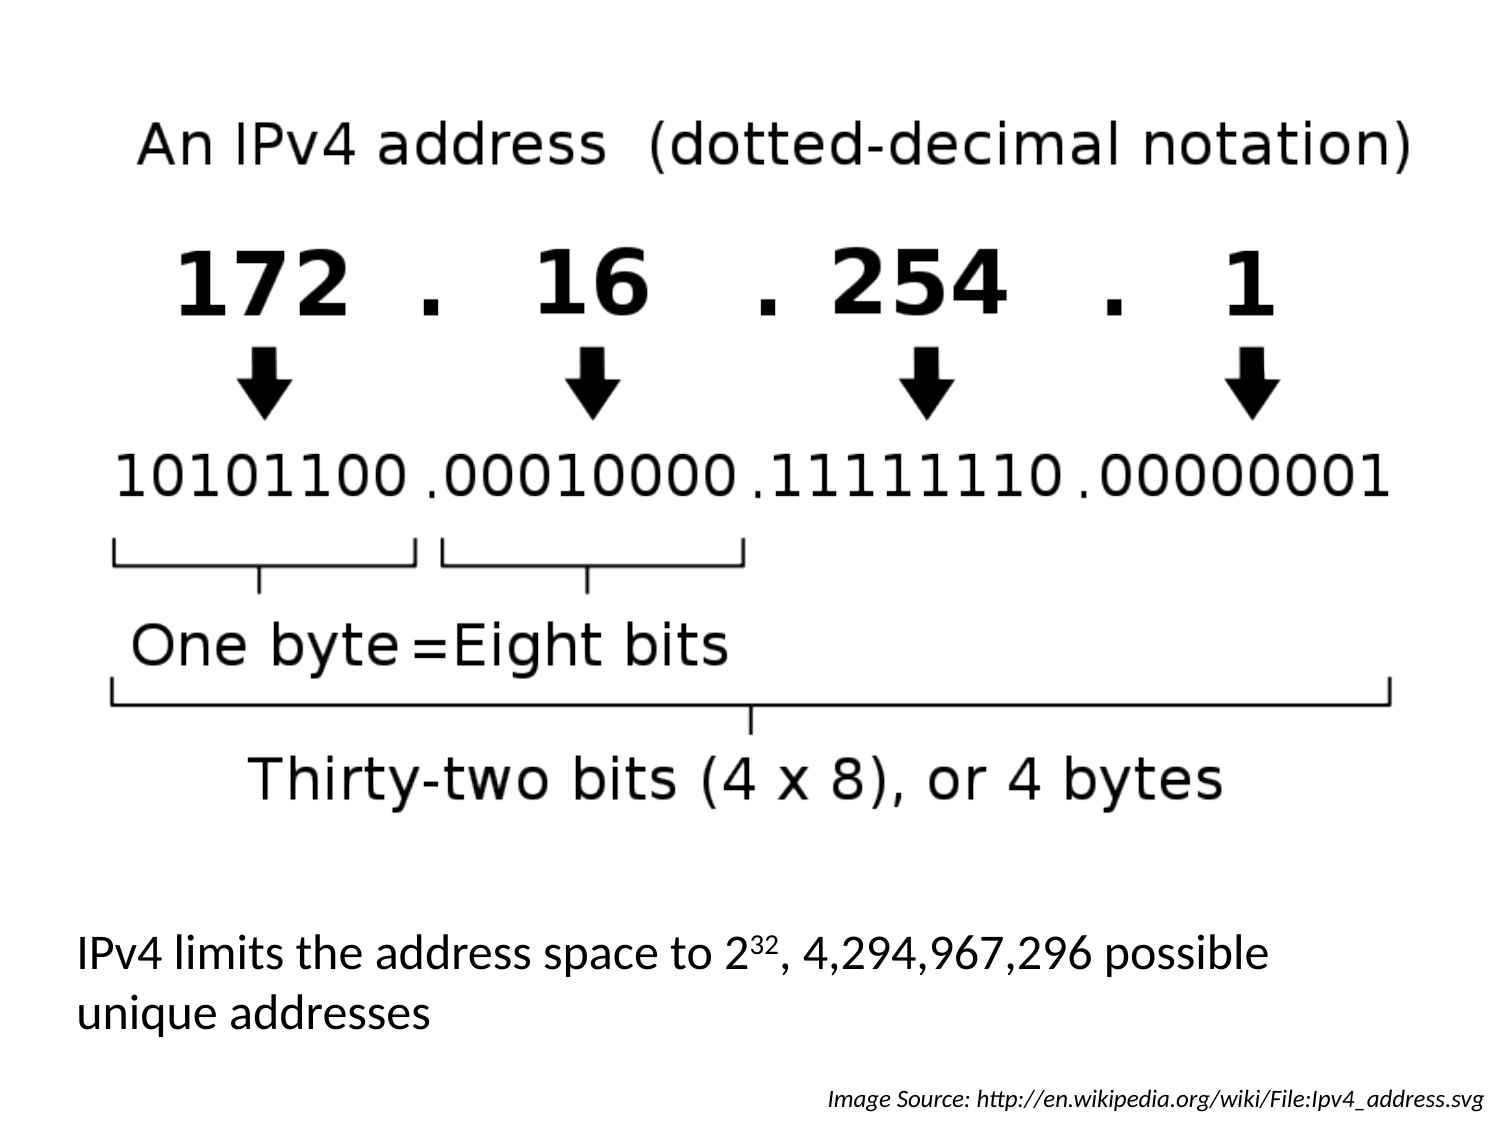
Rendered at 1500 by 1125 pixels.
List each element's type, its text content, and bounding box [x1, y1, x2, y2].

picture [61, 47, 1450, 886]
text_box IPv4 limits the address space to 232, 4,294,967,296 possible unique addresses [61, 912, 1425, 1047]
text_box Image Source: http://en.wikipedia.org/wiki/File:Ipv4_address.svg [812, 1075, 1500, 1121]
